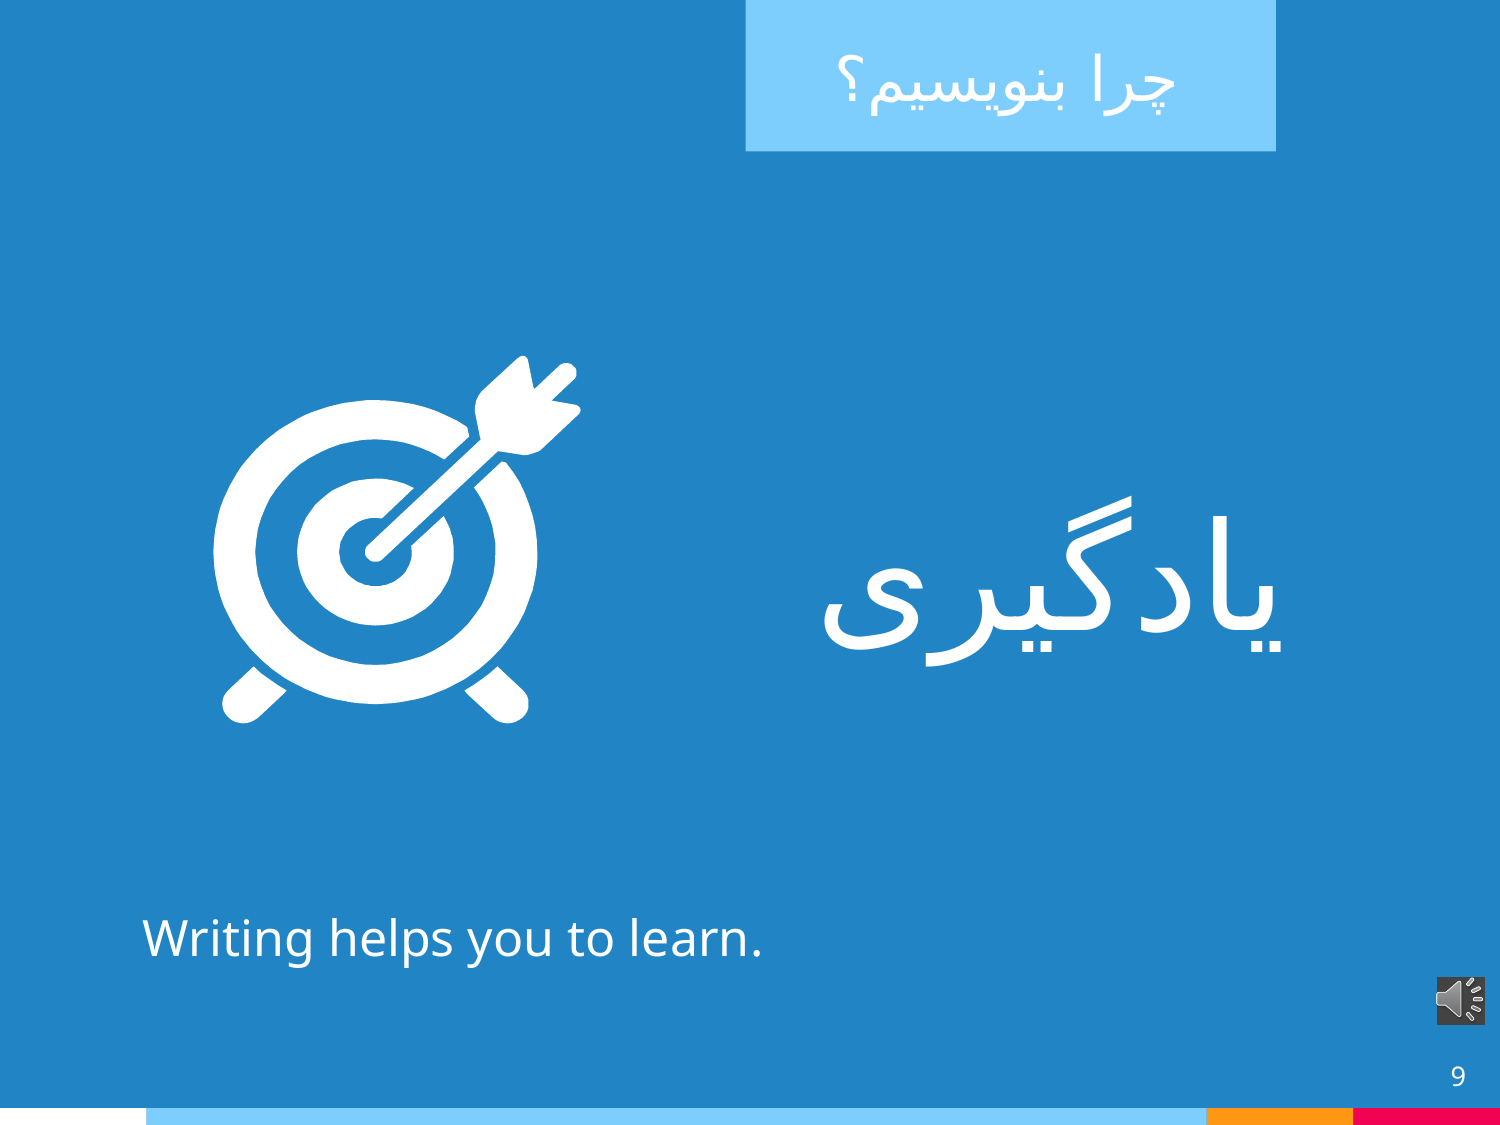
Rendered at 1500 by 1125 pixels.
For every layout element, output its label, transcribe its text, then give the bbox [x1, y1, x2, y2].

subtitle Writing helps you to learn. [127, 891, 1215, 1012]
slide_number 9 [1391, 1043, 1482, 1113]
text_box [213, 355, 582, 724]
text_box [745, 0, 1276, 152]
text_box چرا بنویسیم؟ [785, 22, 1195, 130]
title یادگیری [215, 325, 1302, 676]
picture [1435, 975, 1487, 1026]
